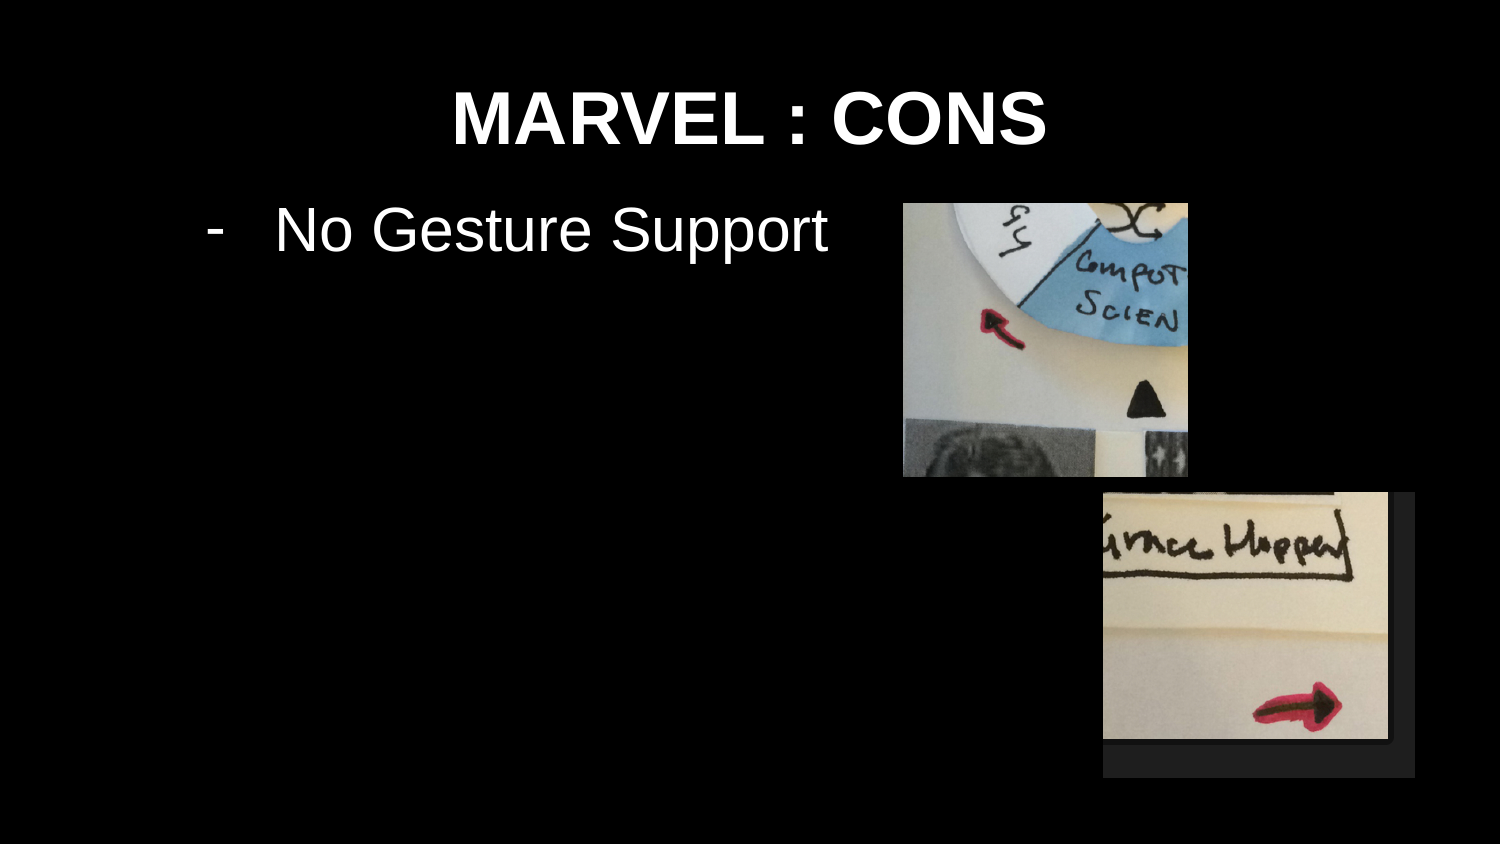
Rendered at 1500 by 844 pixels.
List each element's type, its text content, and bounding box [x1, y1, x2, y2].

picture [903, 203, 1188, 478]
list No Gesture Support [184, 174, 1280, 786]
picture [1103, 492, 1415, 778]
title MARVEL : CONS [75, 33, 1425, 175]
